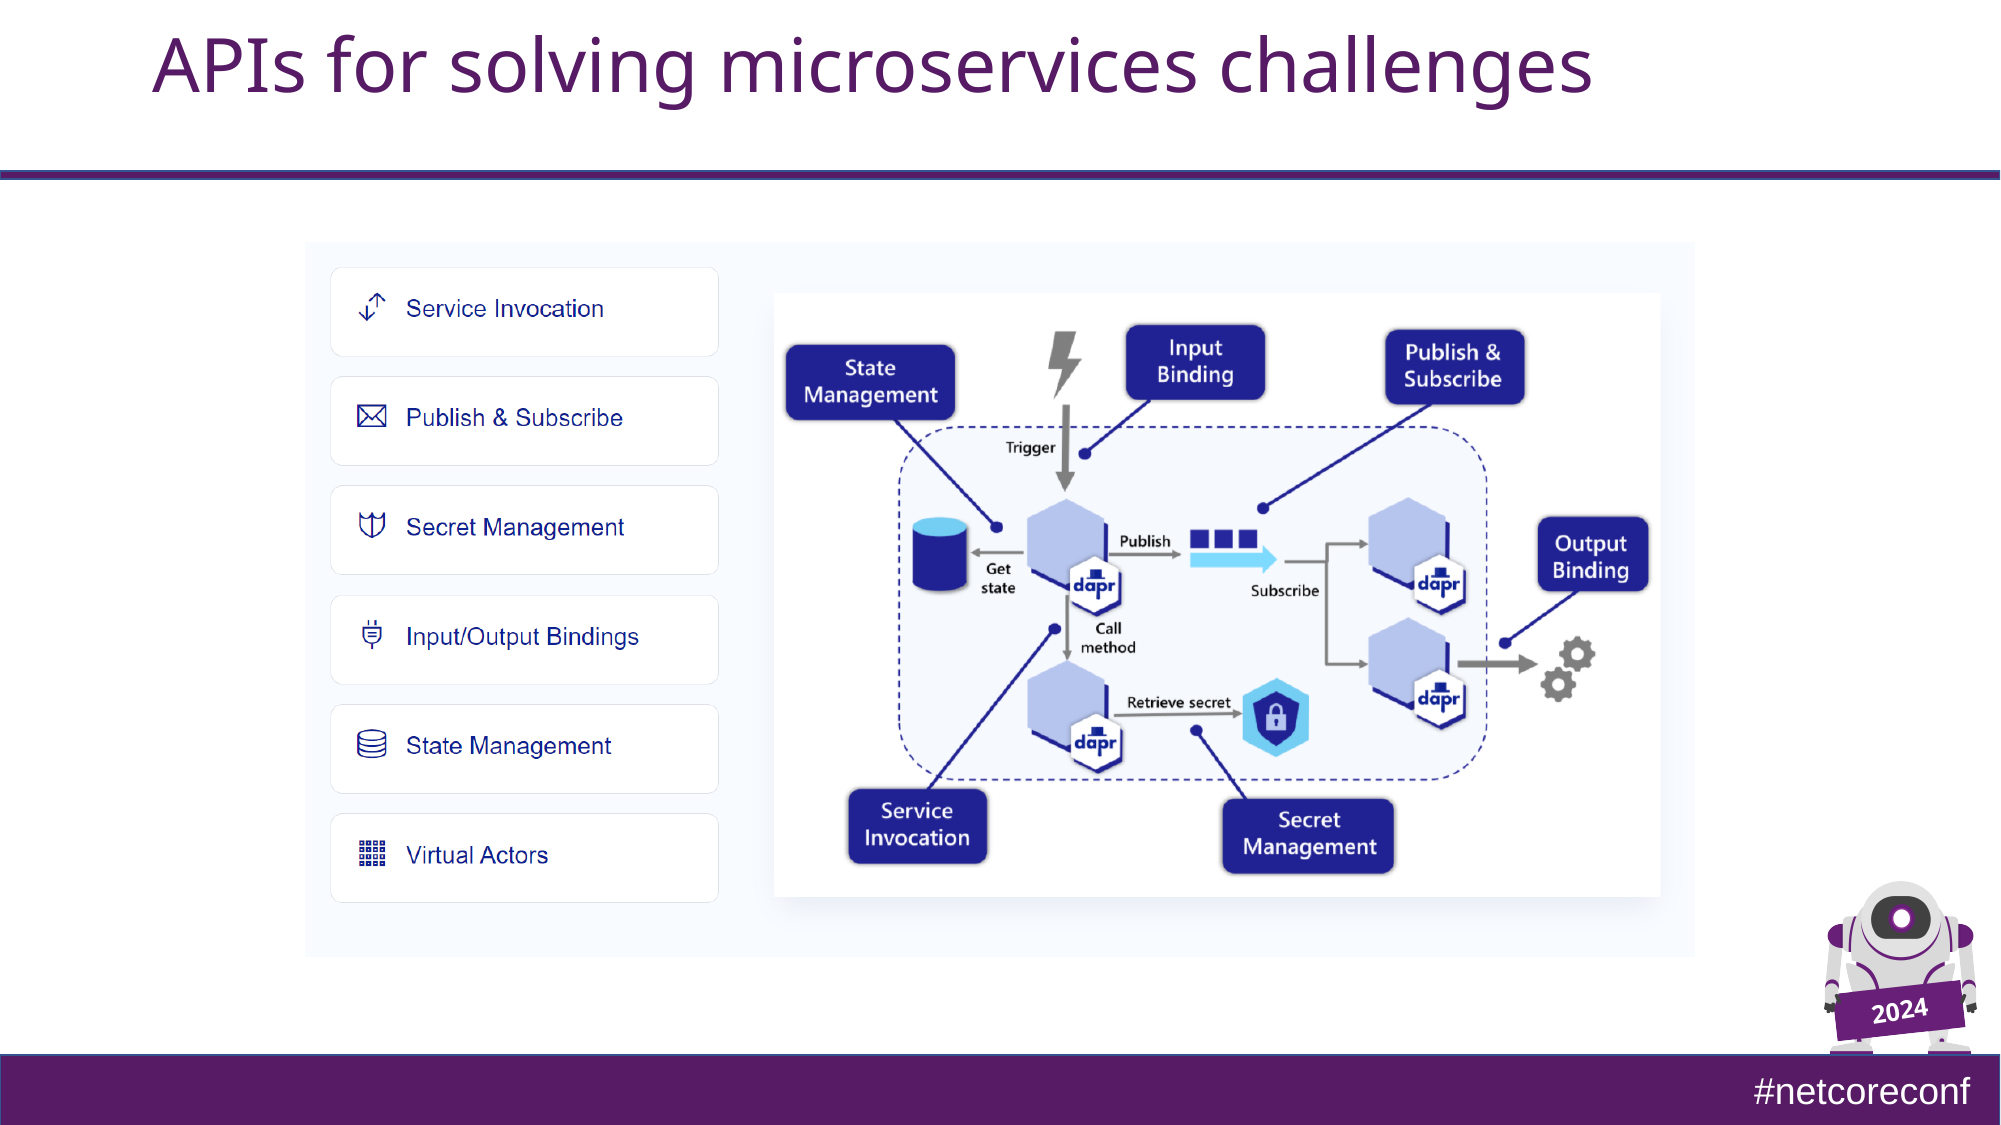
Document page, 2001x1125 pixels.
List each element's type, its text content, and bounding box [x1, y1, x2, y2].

title APIs for solving microservices challenges [137, 20, 1863, 213]
picture [305, 242, 1695, 957]
picture [1824, 881, 1977, 1054]
